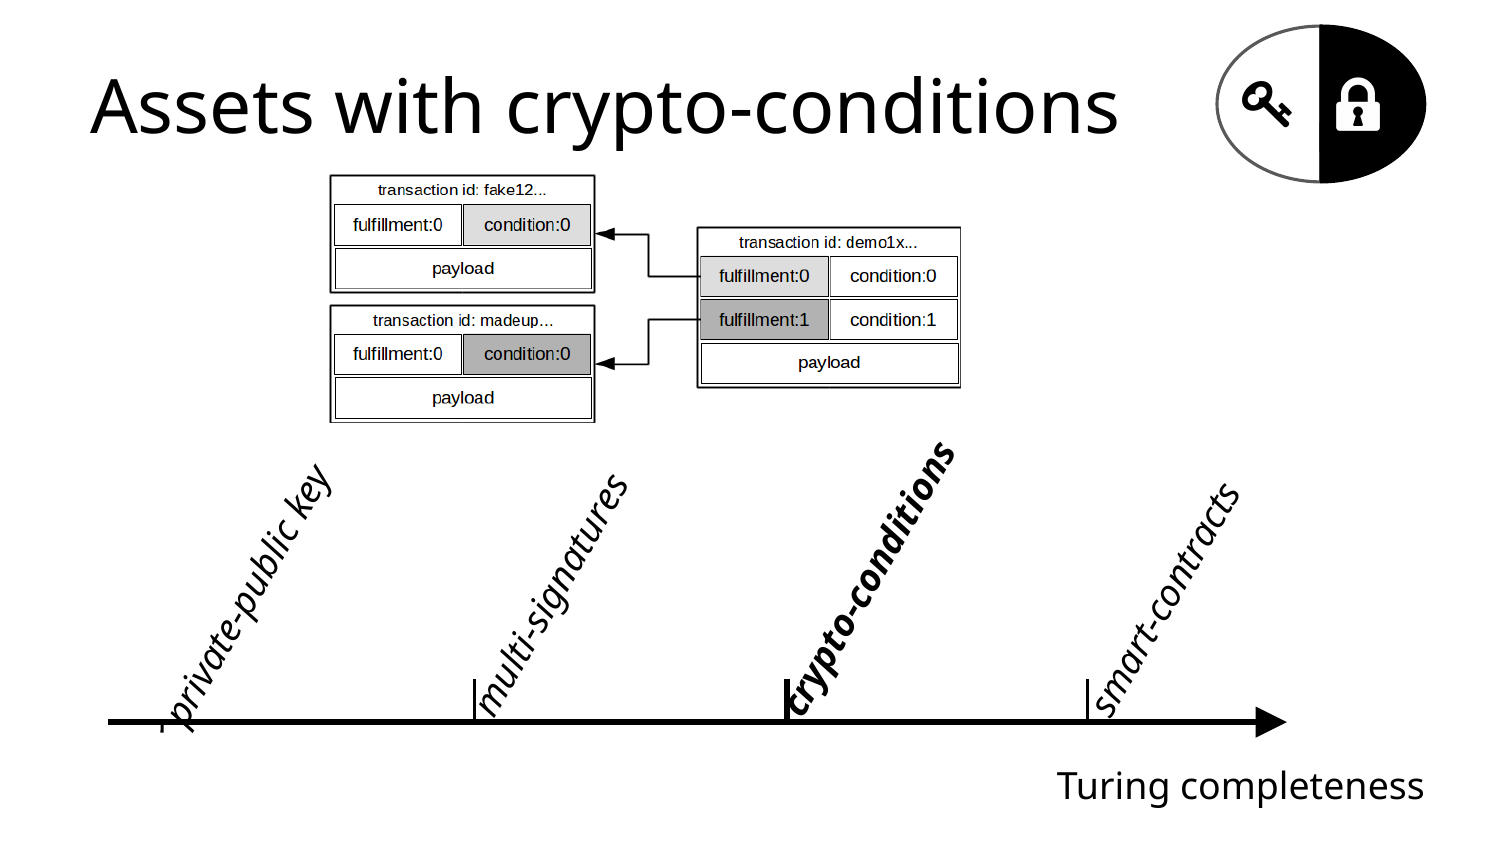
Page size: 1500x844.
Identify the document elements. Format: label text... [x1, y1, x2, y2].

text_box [108, 326, 1500, 813]
picture [329, 174, 961, 423]
picture [1240, 78, 1293, 130]
picture [1324, 70, 1392, 138]
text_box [1216, 25, 1426, 183]
title Assets with crypto-conditions [74, 33, 1211, 175]
